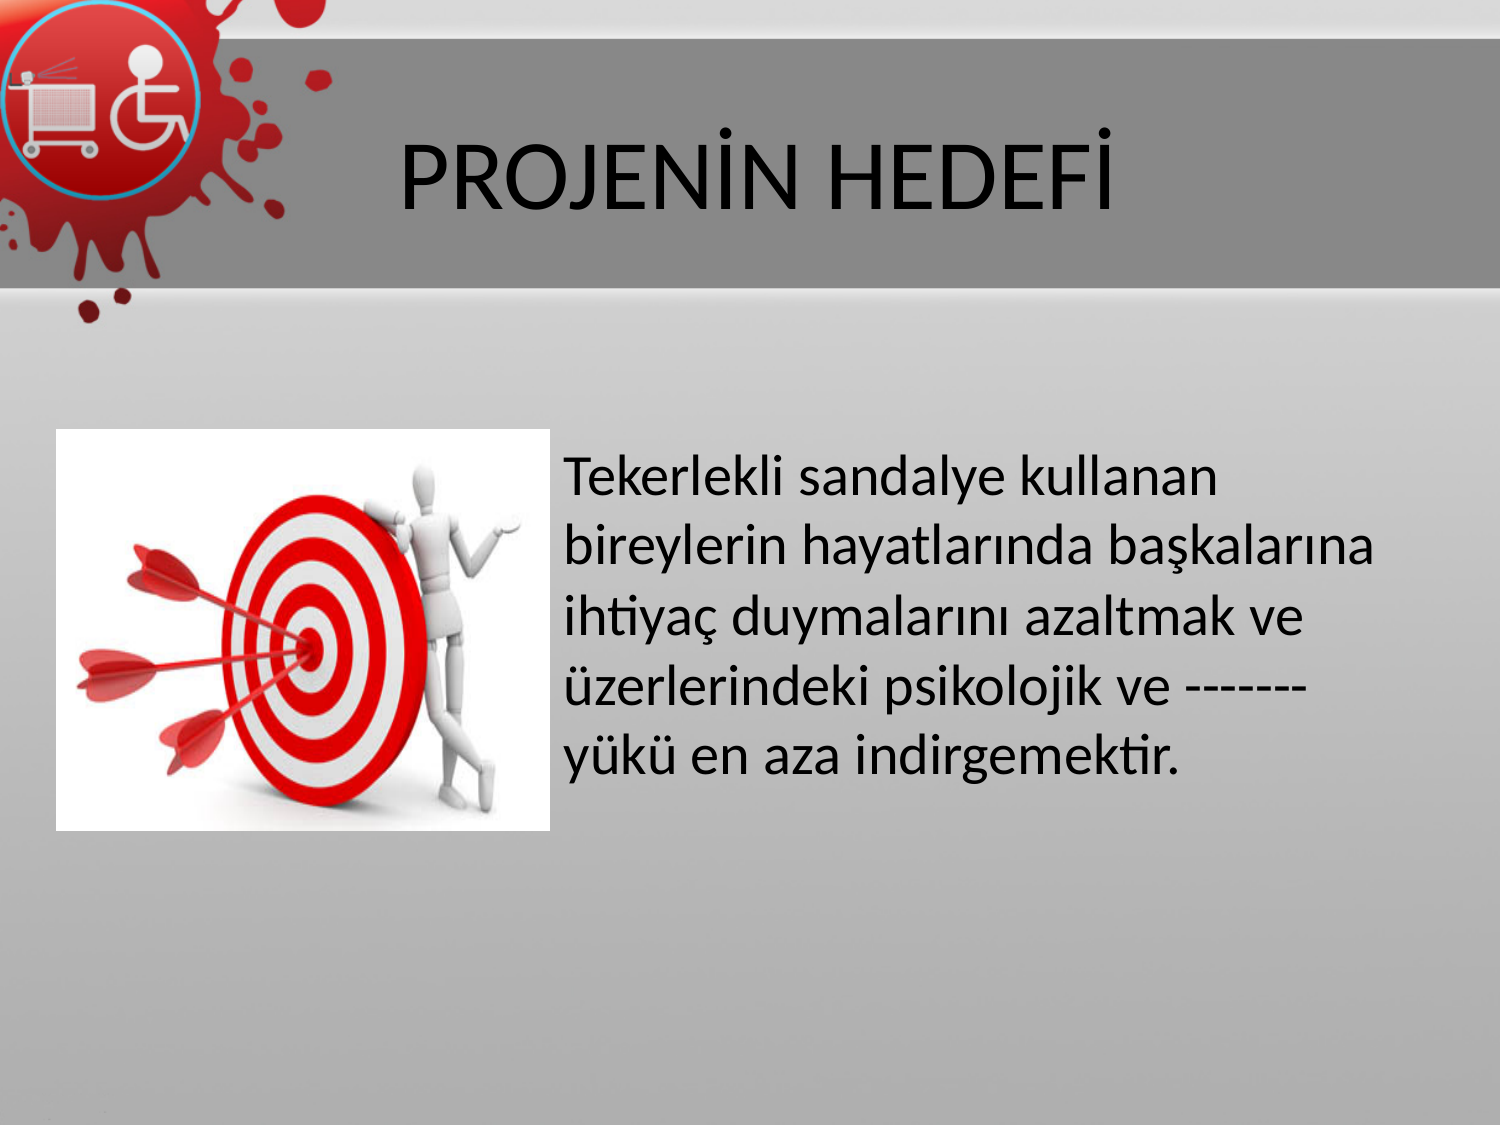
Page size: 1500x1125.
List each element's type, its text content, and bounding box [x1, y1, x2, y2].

picture [0, 0, 1500, 1125]
text_box Tekerlekli sandalye kullanan bireylerin hayatlarında başkalarına ihtiyaç duymalarını azaltmak ve üzerlerindeki psikolojik ve ------- yükü en aza indirgemektir. [551, 429, 1447, 794]
text_box PROJENİN HEDEFİ [383, 101, 1447, 237]
